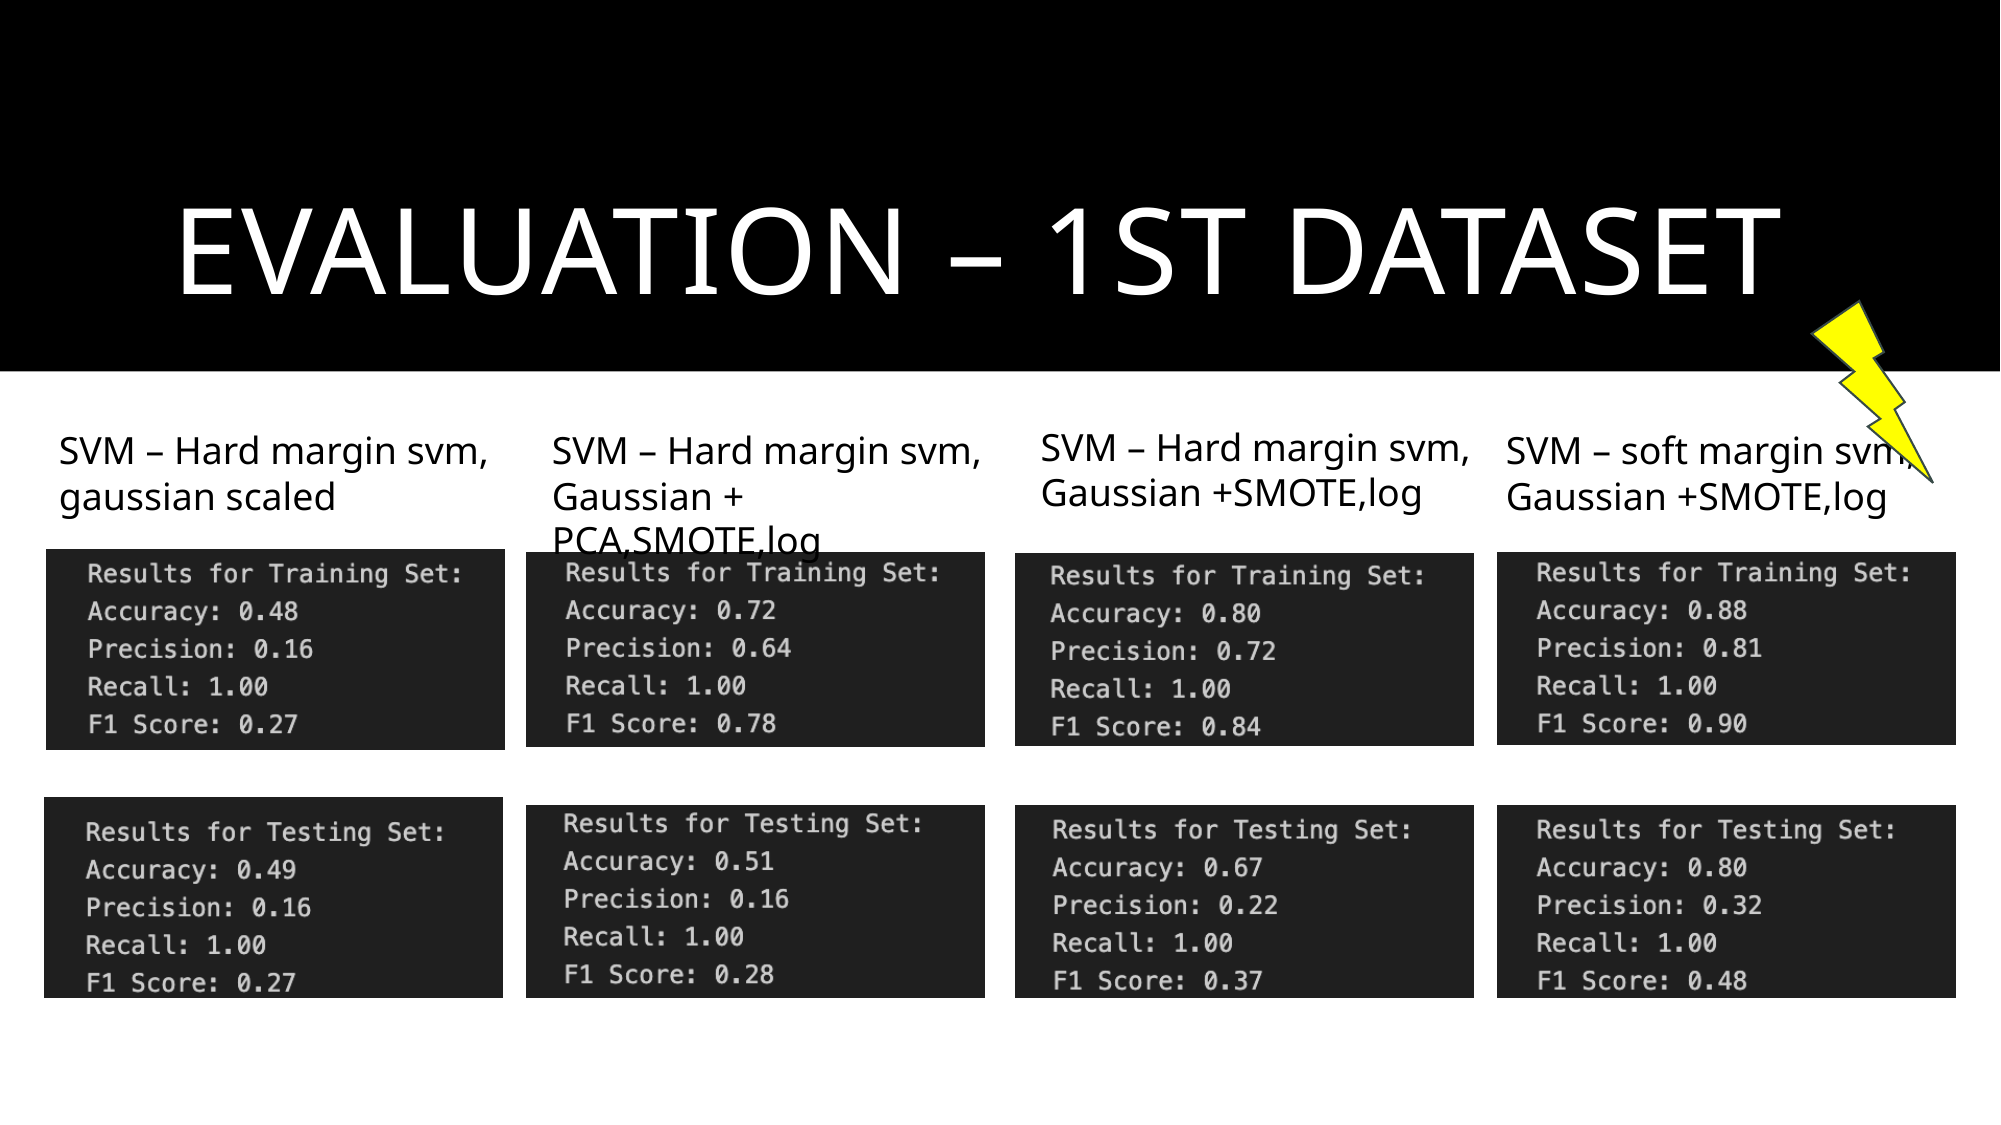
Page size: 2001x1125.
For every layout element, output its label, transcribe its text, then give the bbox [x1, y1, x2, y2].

picture [526, 552, 985, 747]
text_box [1809, 299, 1934, 484]
picture [46, 549, 505, 750]
picture [44, 797, 503, 998]
title Evaluation – 1st dataset [157, 52, 1842, 332]
picture [1015, 553, 1474, 746]
text_box SVM – Hard margin svm, Gaussian + PCA,SMOTE,log [537, 420, 1016, 570]
text_box SVM – Hard margin svm, Gaussian +SMOTE,log [1025, 416, 1489, 522]
text_box SVM – soft margin svm, Gaussian +SMOTE,log [1491, 420, 1954, 525]
text_box SVM – Hard margin svm, gaussian scaled [44, 420, 507, 525]
picture [526, 805, 985, 998]
picture [1497, 805, 1956, 998]
picture [1497, 552, 1956, 745]
picture [1015, 805, 1474, 998]
